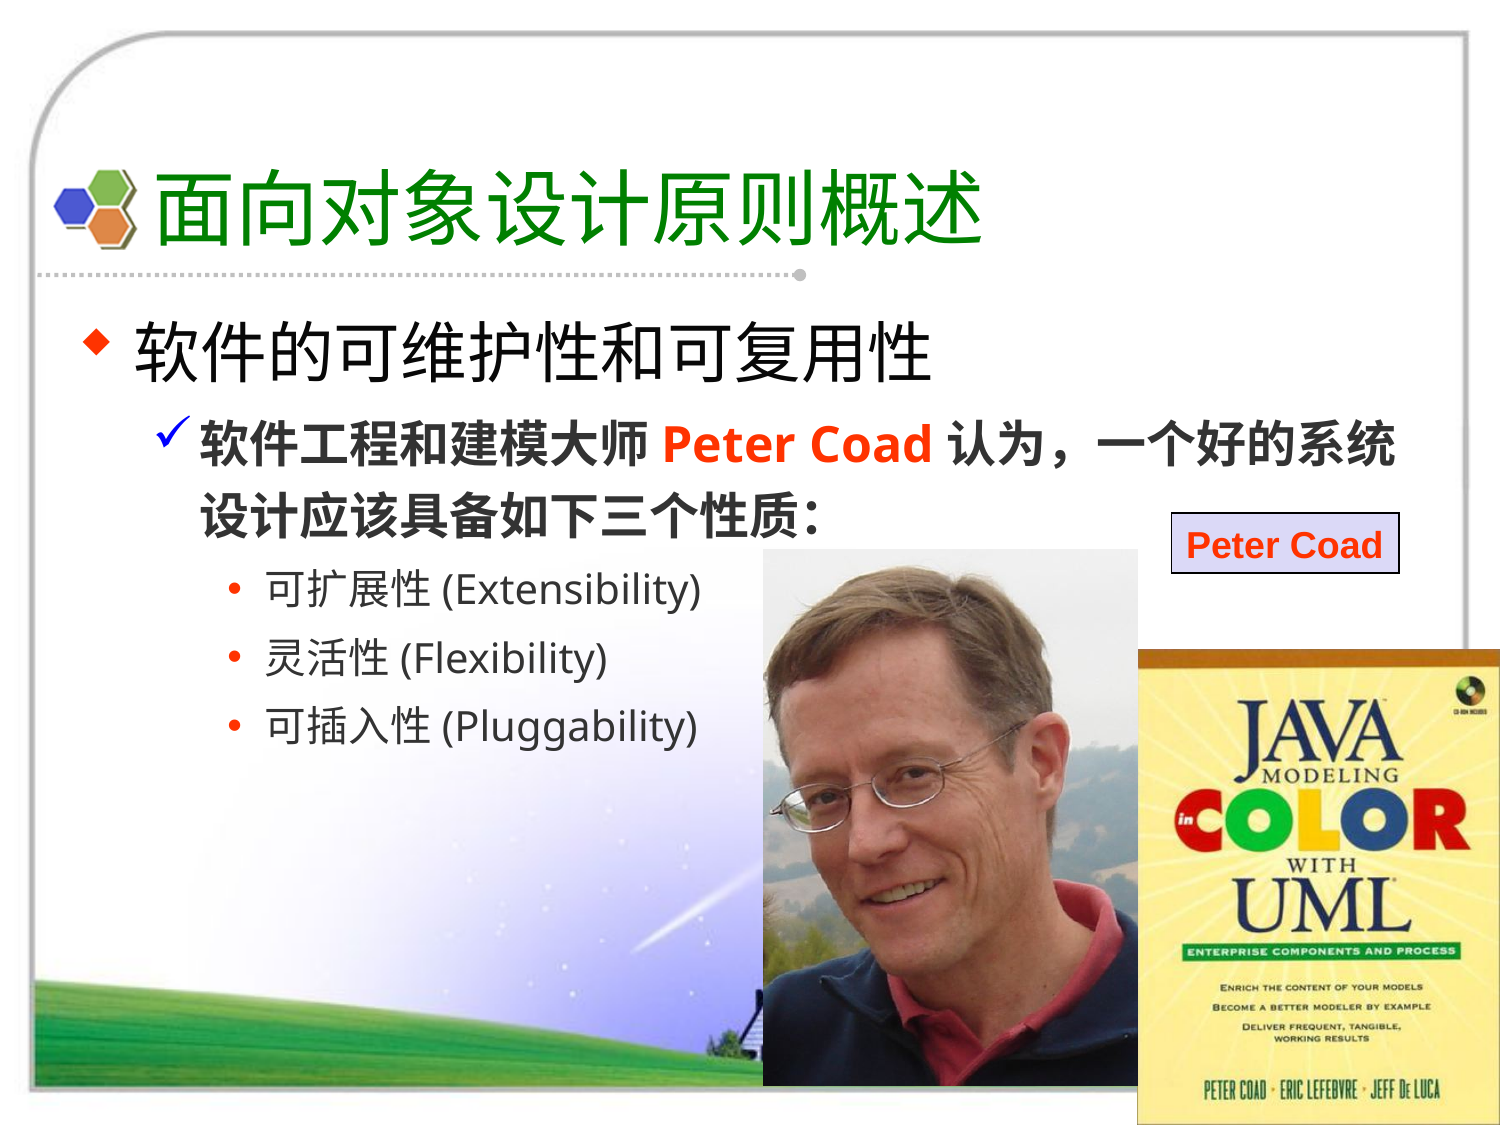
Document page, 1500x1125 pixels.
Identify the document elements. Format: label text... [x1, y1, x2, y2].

picture [0, 0, 1500, 1125]
list 软件的可维护性和可复用性 软件工程和建模大师Peter Coad认为，一个好的系统设计应该具备如下三个性质： 可扩展性(Extensibility) 灵活性(Flexibility) 可插入性(Pluggability) [62, 287, 1438, 963]
text_box Peter Coad [1171, 513, 1399, 573]
title 面向对象设计原则概述 [137, 149, 1400, 263]
